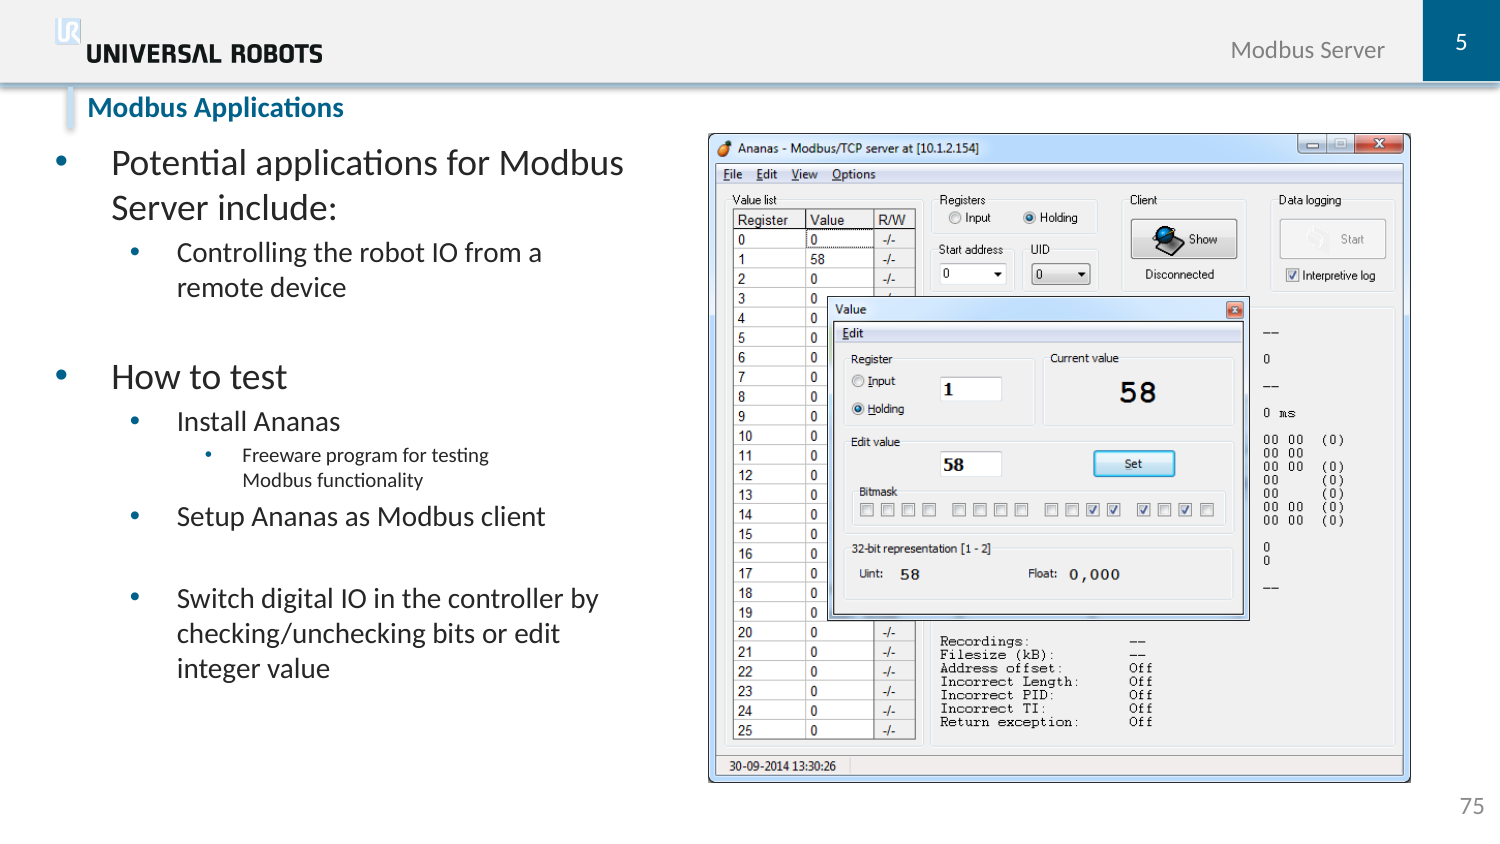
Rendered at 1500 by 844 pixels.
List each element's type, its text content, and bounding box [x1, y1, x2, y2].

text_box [708, 133, 1412, 784]
list Modbus Server [750, 0, 1386, 65]
picture [55, 18, 322, 63]
slide_number 75 [1350, 782, 1500, 827]
list 5 [1422, 0, 1500, 82]
text_box Potential applications for Modbus Server include: Controlling the robot IO from a remote device How to test Install Ananas Freeware program for testing Modbus functionality Setup Ananas as Modbus client Switch digital IO in the controller by checking/unchecking bits or edit integer value [39, 82, 1346, 844]
